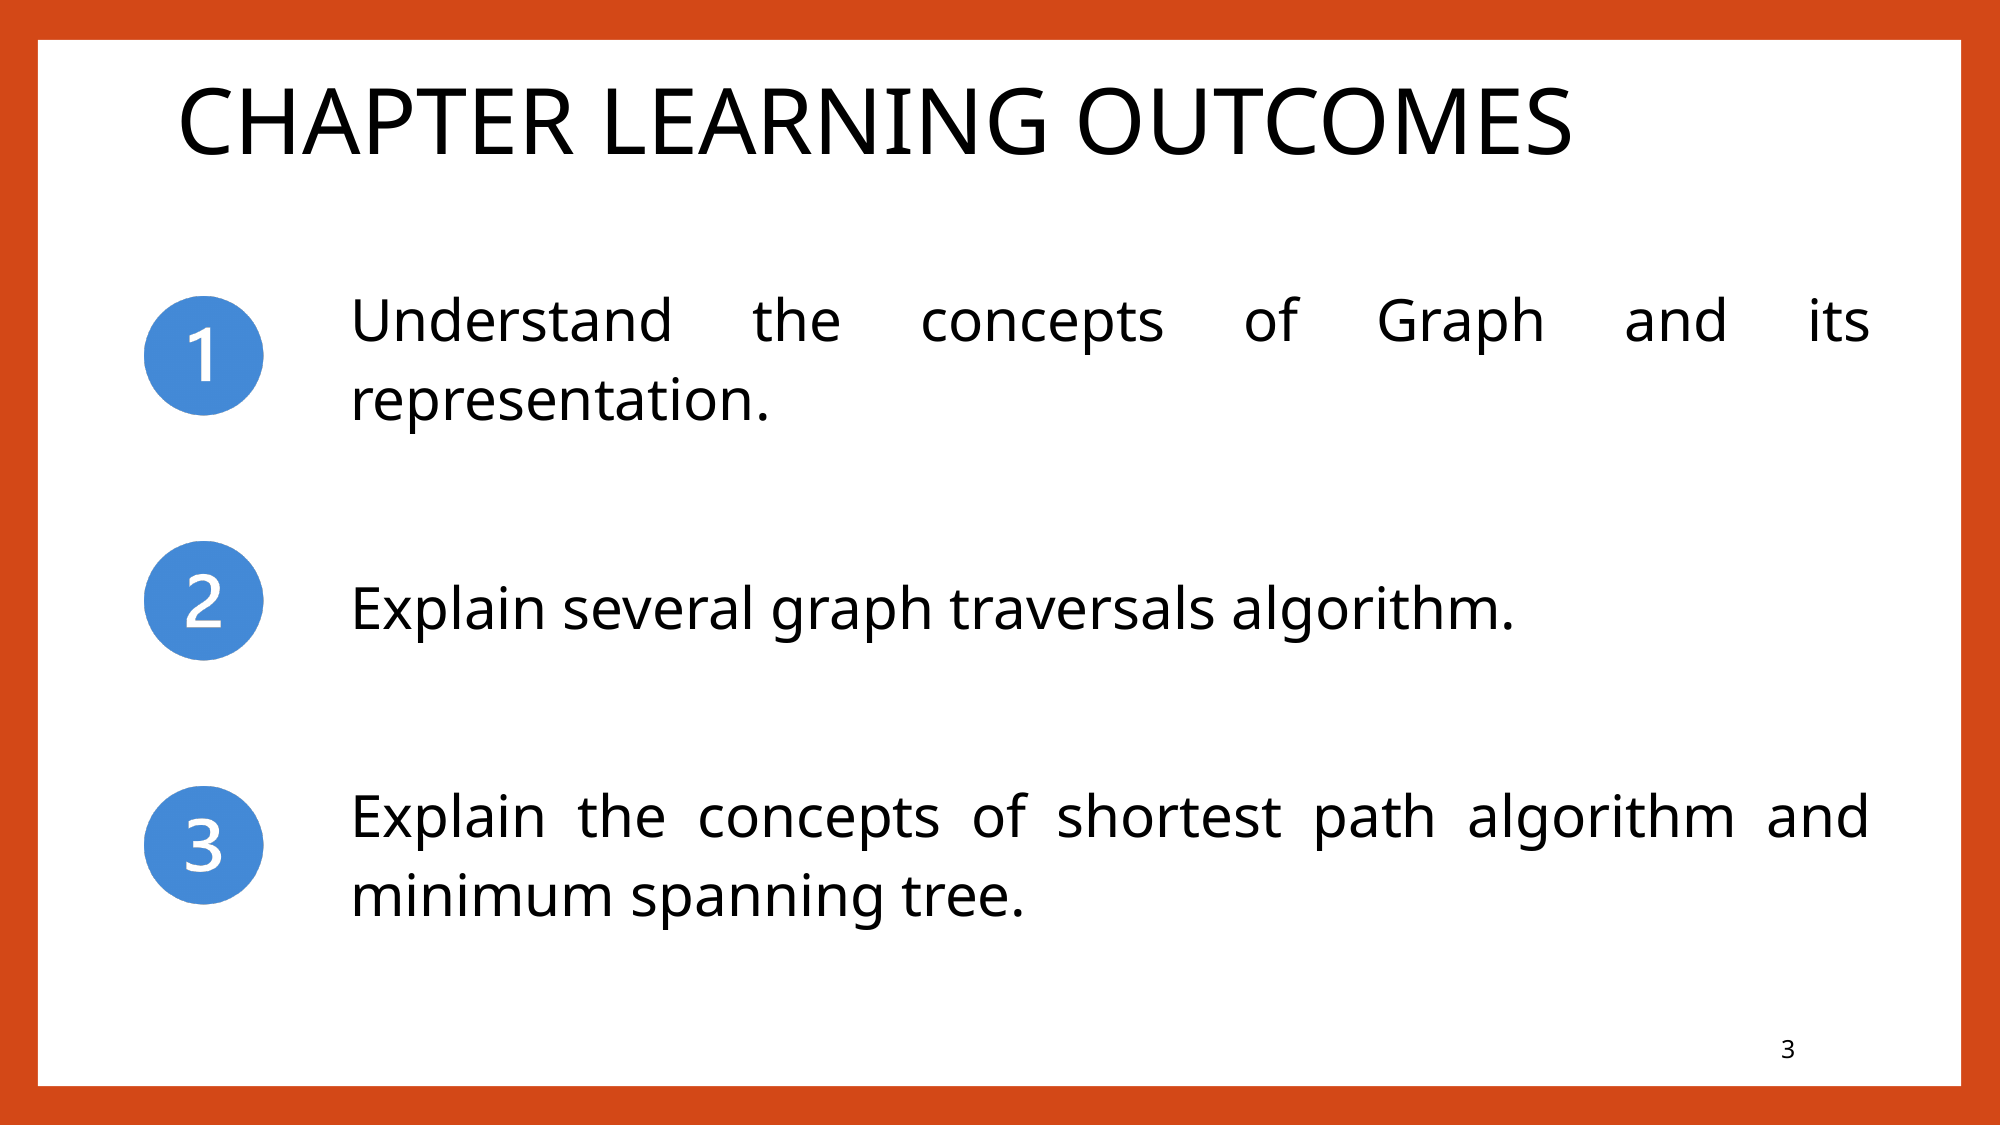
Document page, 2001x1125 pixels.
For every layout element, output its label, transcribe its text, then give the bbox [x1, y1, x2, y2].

table_header Understand the concepts of Graph and its representation. [349, 234, 1873, 482]
table_header [107, 234, 349, 482]
table_cell [107, 730, 349, 978]
picture [128, 524, 279, 676]
picture [128, 279, 279, 431]
table_cell Explain the concepts of shortest path algorithm and minimum spanning tree. [349, 730, 1873, 978]
table_cell Explain several graph traversals algorithm. [349, 482, 1873, 730]
table_cell [107, 482, 349, 730]
title CHAPTER LEARNING OUTCOMES [161, 61, 1812, 188]
slide_number 3 [1530, 1020, 1811, 1081]
picture [128, 769, 279, 921]
